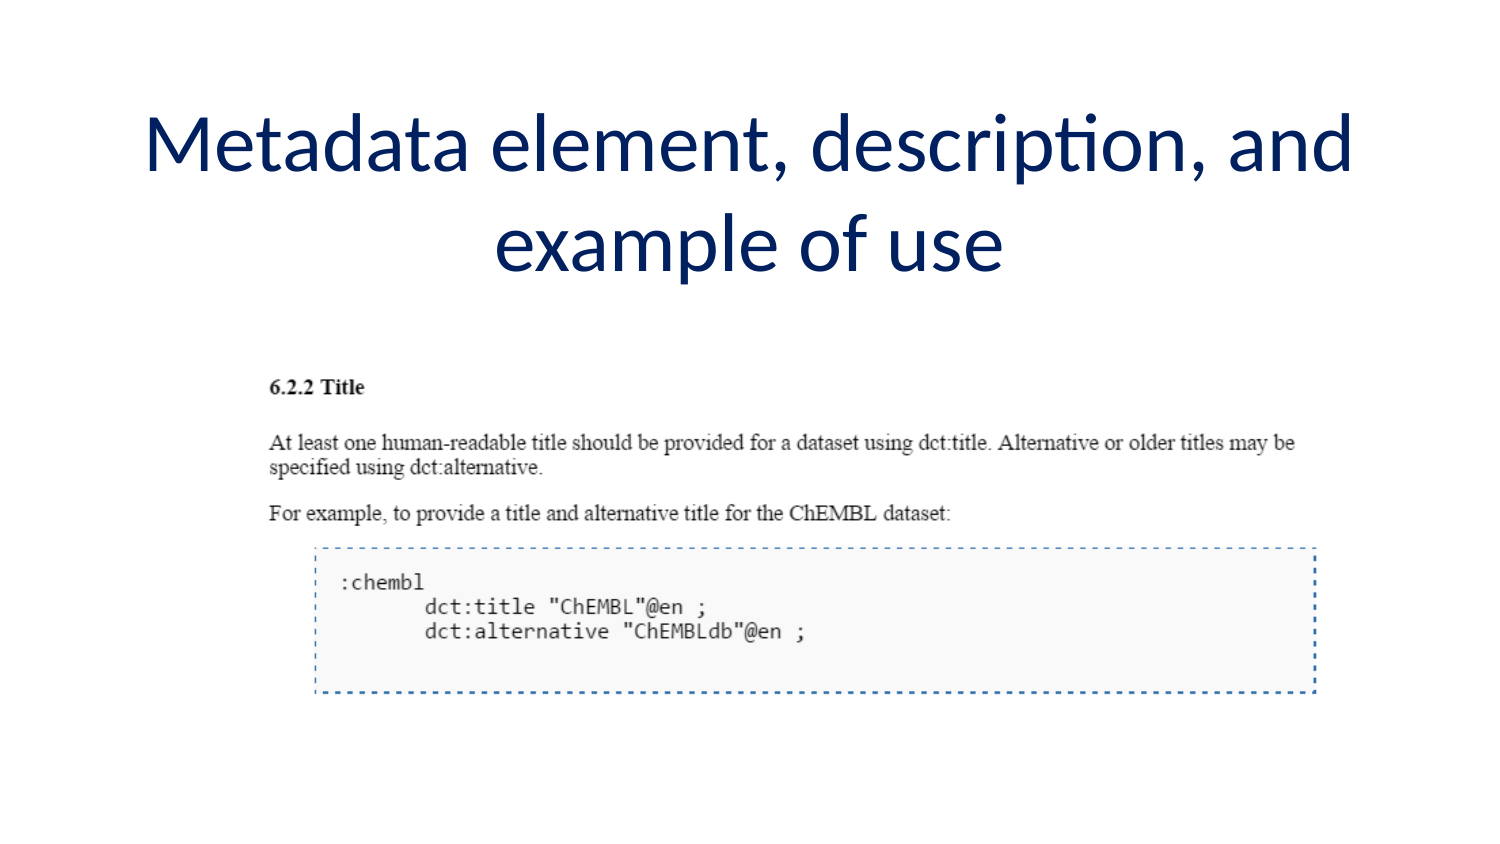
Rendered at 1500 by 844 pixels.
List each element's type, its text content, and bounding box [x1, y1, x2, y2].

picture [242, 365, 1330, 706]
title Metadata element, description, and example of use [51, 72, 1449, 167]
